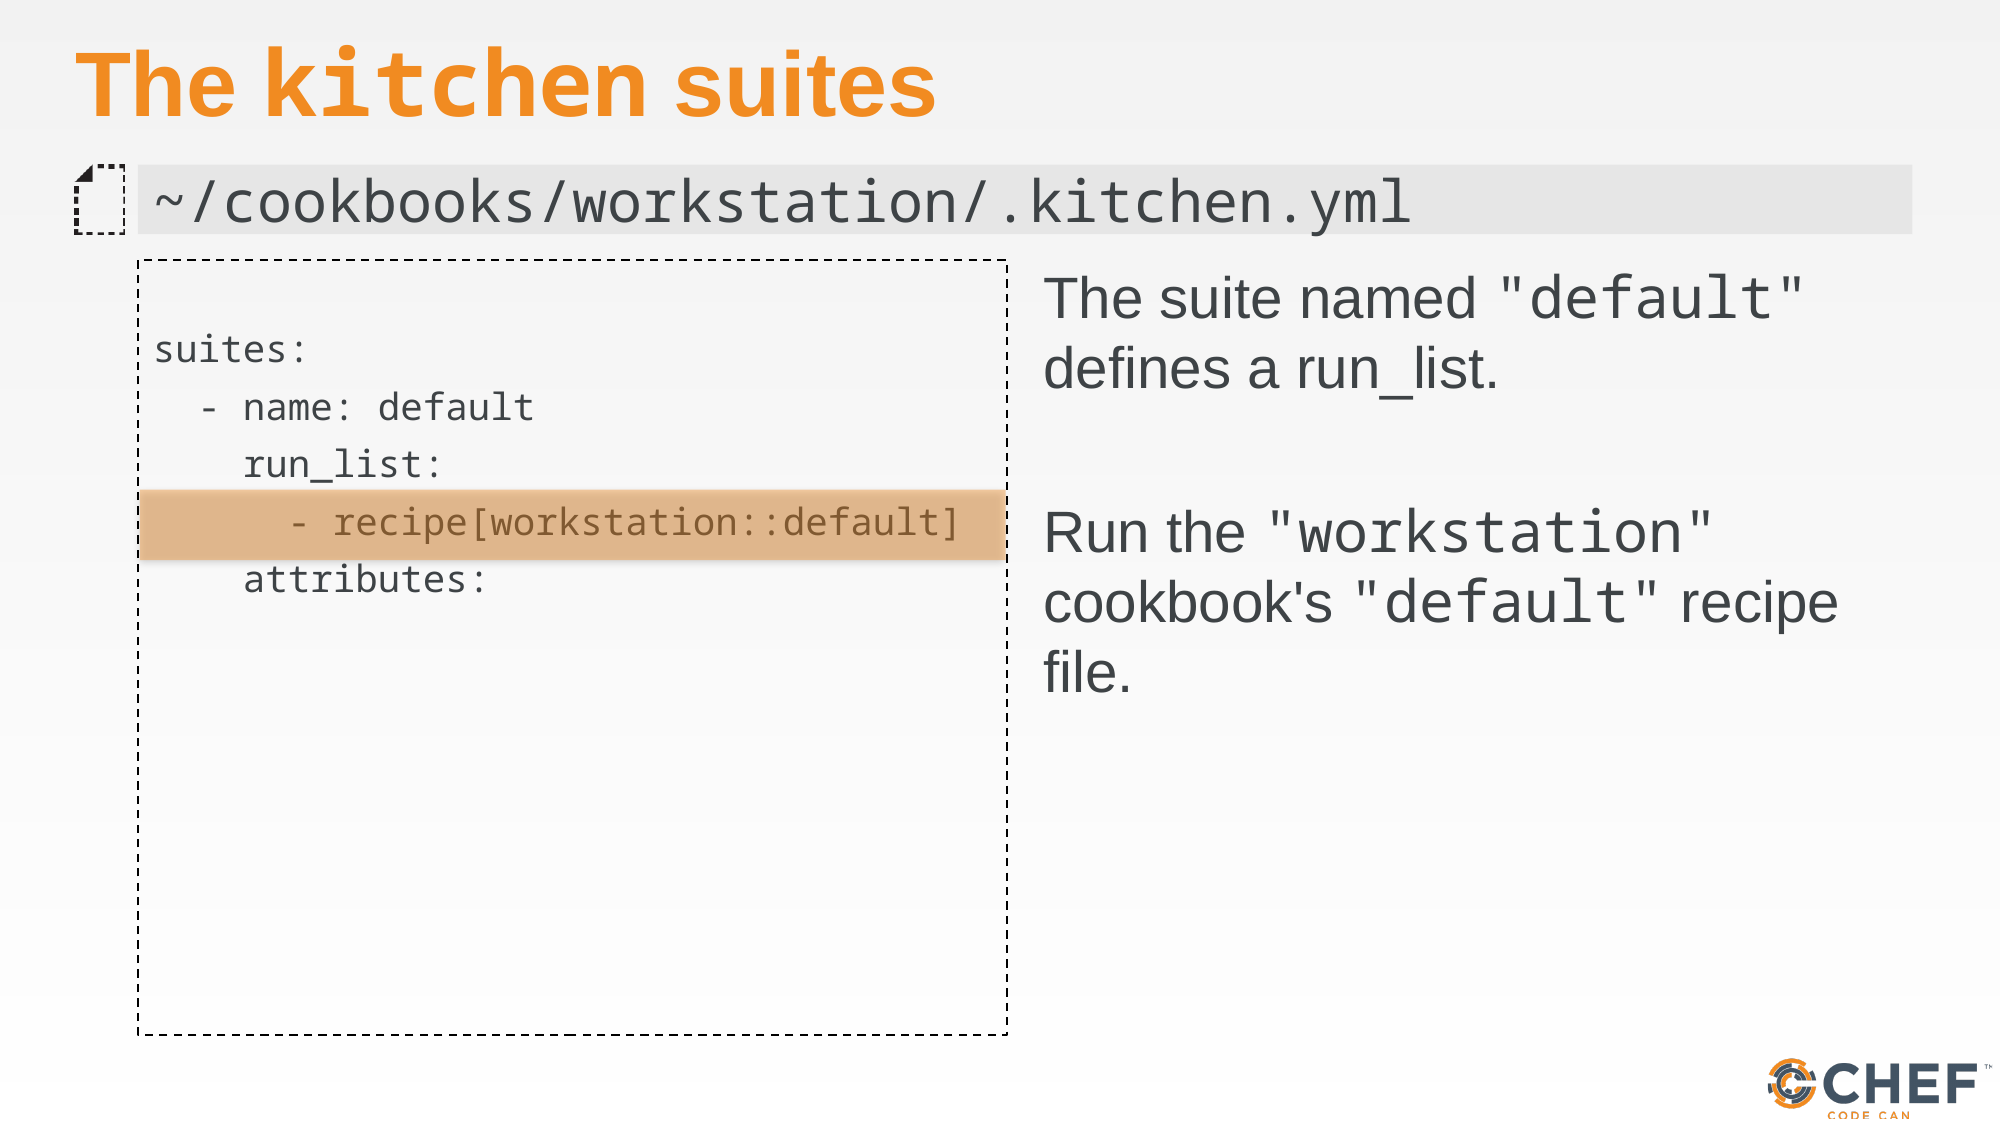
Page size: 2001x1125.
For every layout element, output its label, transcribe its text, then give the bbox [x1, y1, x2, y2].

list The suite named "default" defines a run_list. Run the "workstation" cookbook's "default" recipe file. [1043, 260, 1913, 1035]
list ~/cookbooks/workstation/.kitchen.yml [137, 164, 1913, 235]
list suites: - name: default run_list: - recipe[workstation::default] attributes: [137, 259, 1008, 490]
text_box [139, 489, 1006, 561]
list suites: - name: default run_list: - recipe[workstation::default] attributes: [137, 566, 1008, 1036]
title The kitchen suites [75, 37, 1913, 140]
